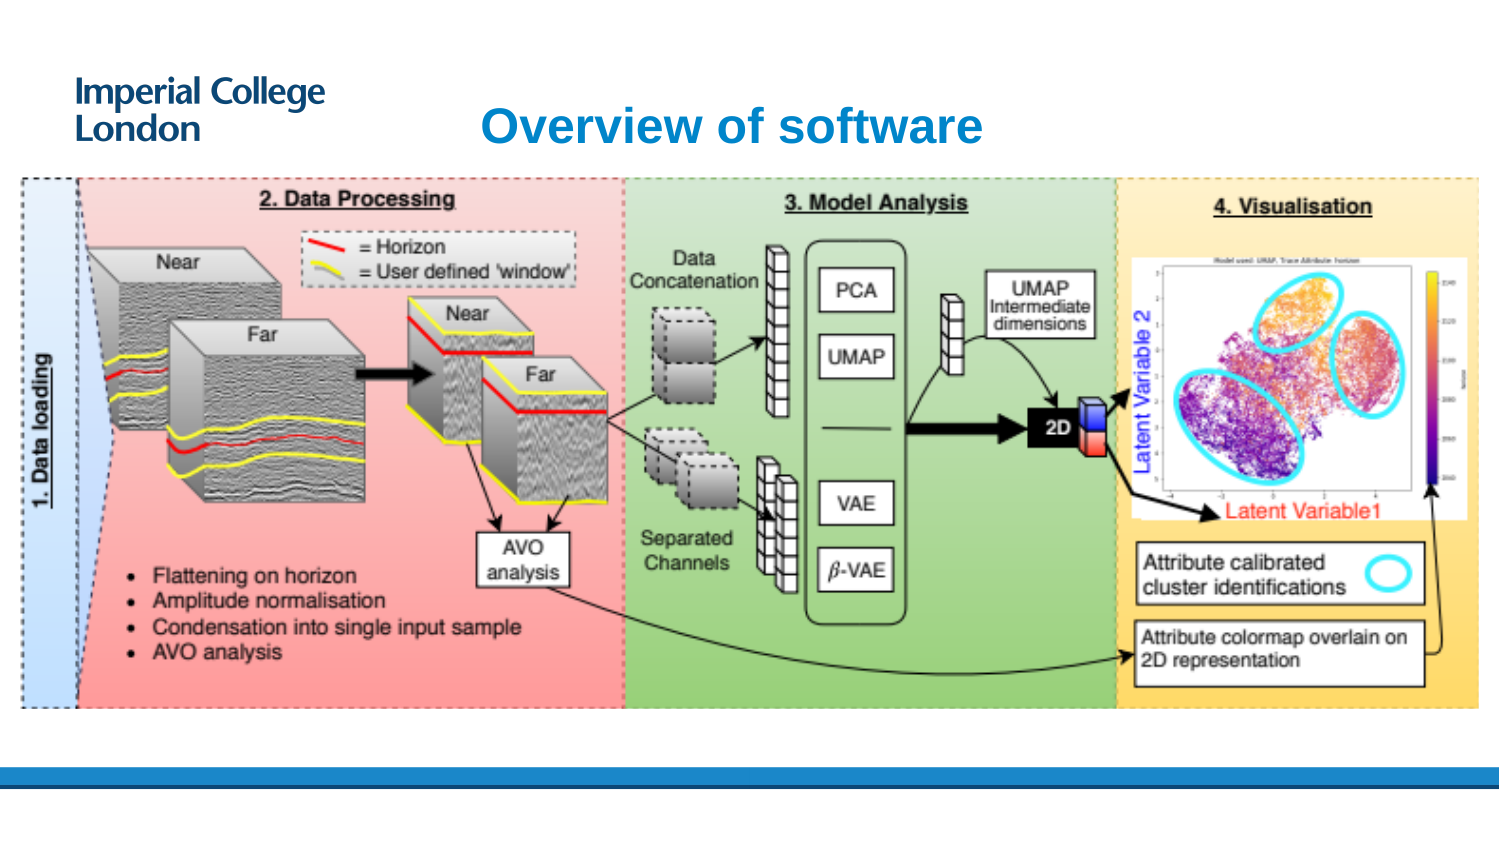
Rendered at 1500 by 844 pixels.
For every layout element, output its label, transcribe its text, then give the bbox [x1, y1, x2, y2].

title Overview of software [480, 88, 1500, 151]
picture [0, 0, 1499, 844]
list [19, 176, 1479, 709]
